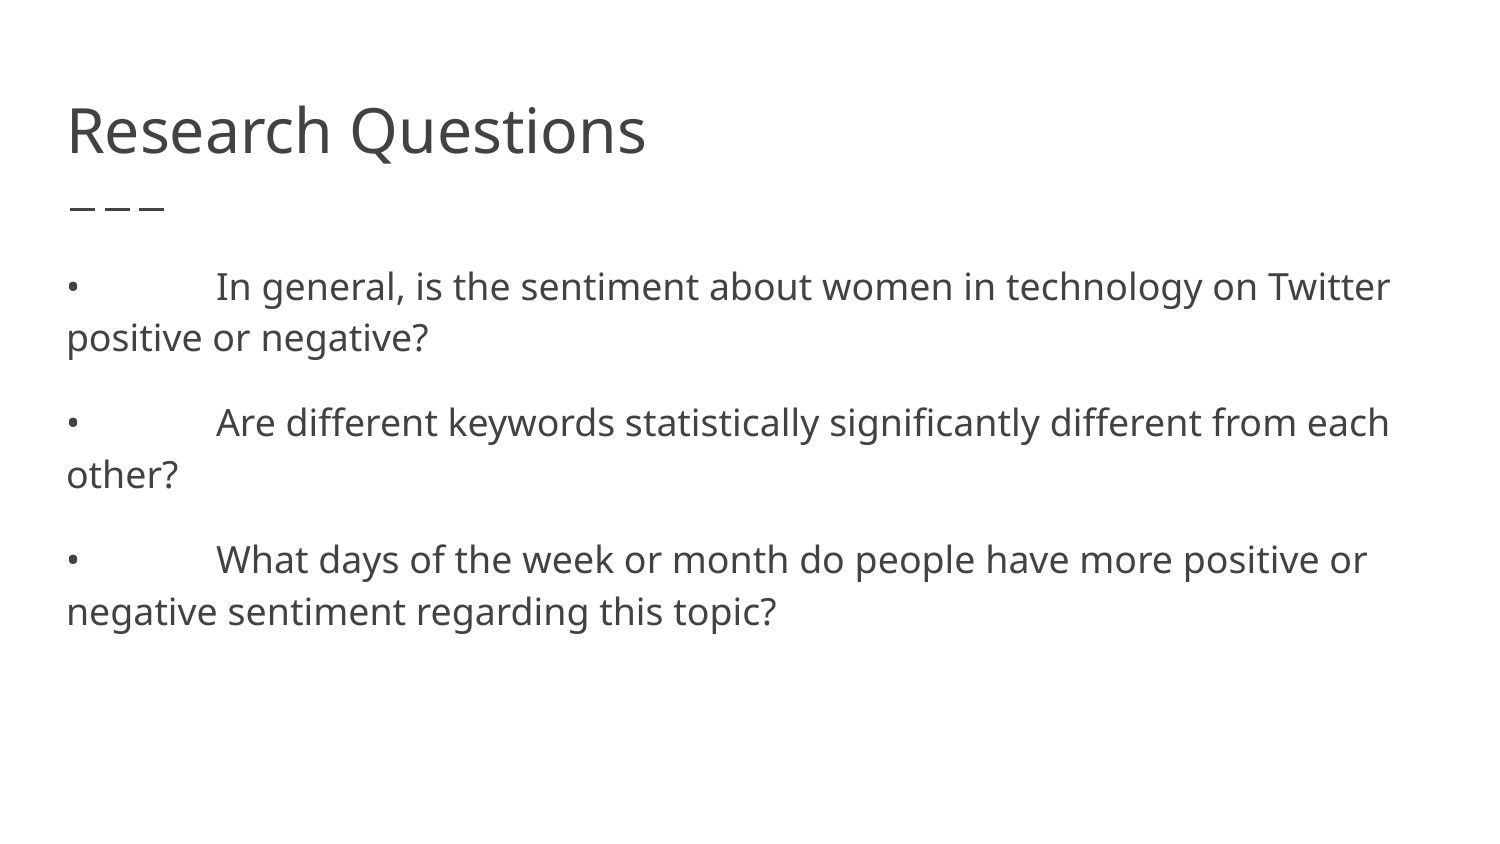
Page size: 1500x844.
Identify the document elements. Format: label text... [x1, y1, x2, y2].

title Research Questions [51, 61, 1449, 182]
list • In general, is the sentiment about women in technology on Twitter positive or negative? • Are different keywords statistically significantly different from each other? • What days of the week or month do people have more positive or negative sentiment regarding this topic? [51, 240, 1449, 750]
